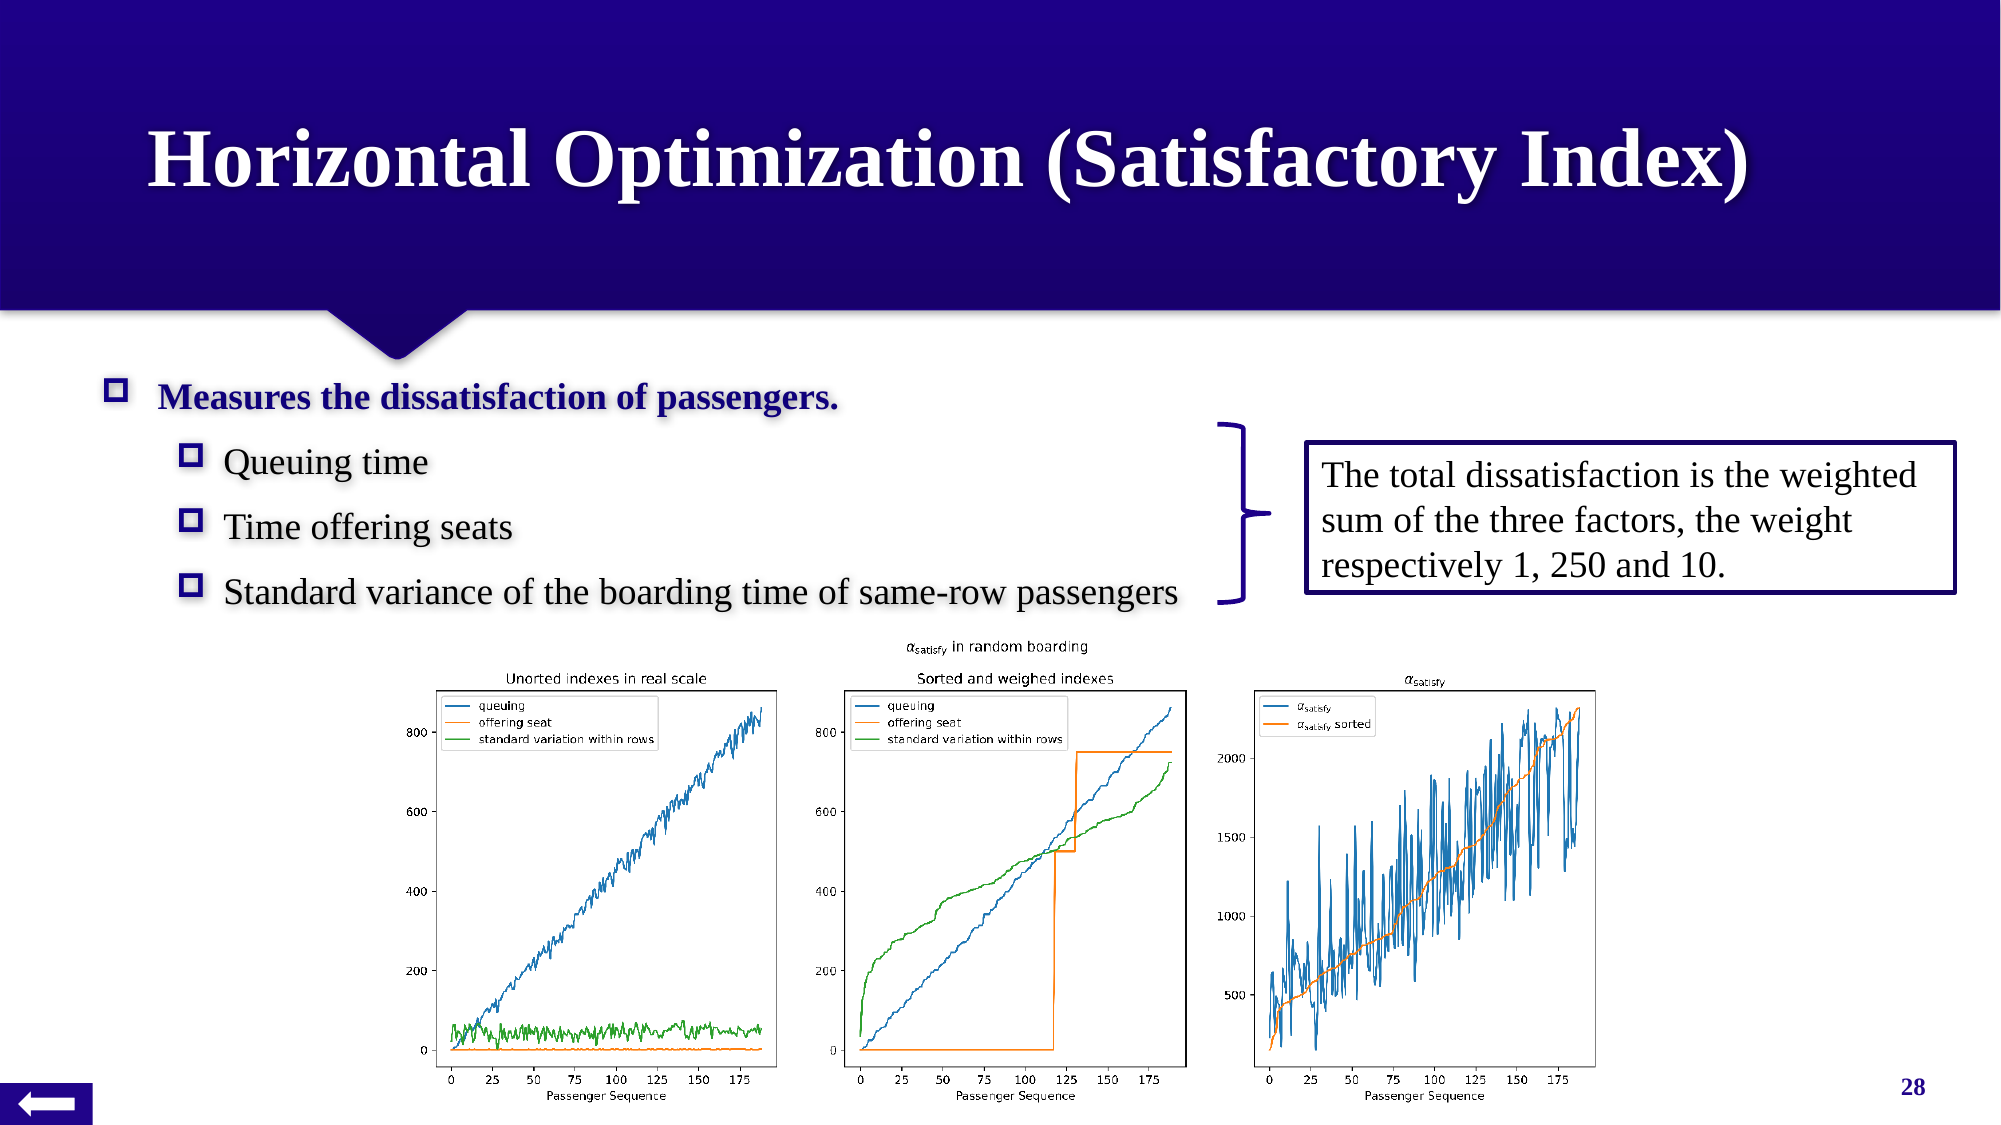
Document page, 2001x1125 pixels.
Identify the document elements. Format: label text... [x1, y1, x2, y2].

text_box [0, 1081, 95, 1125]
picture [397, 632, 1603, 1111]
text_box 28 [1885, 1062, 2000, 1108]
text_box The total dissatisfaction is the weighted sum of the three factors, the weight respectively 1, 250 and 10. [1306, 442, 1955, 593]
title Horizontal Optimization (Satisfactory Index) [132, 73, 1868, 233]
list Measures the dissatisfaction of passengers. Queuing time Time offering seats Standard variance of the boarding time of same-row passengers [86, 364, 1943, 1125]
text_box [1217, 423, 1270, 604]
